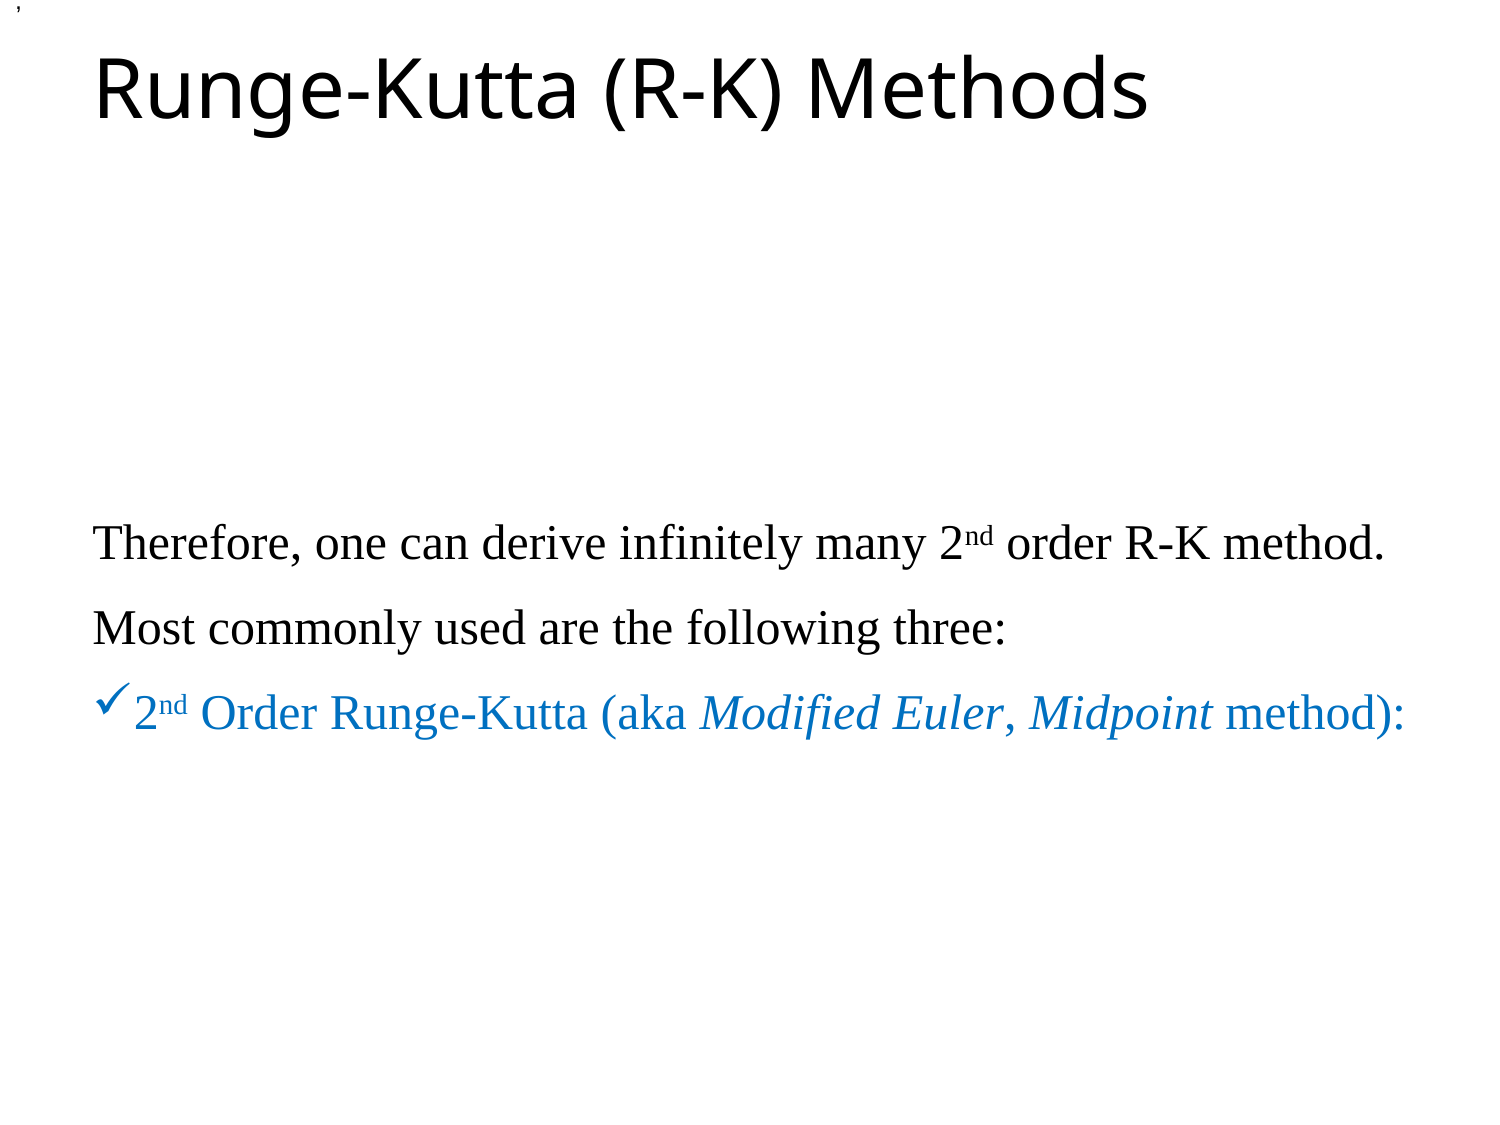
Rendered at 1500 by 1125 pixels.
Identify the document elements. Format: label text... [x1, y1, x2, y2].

text_box , [0, 1, 45, 23]
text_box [883, 533, 1034, 566]
title Runge-Kutta (R-K) Methods [77, 38, 1366, 144]
